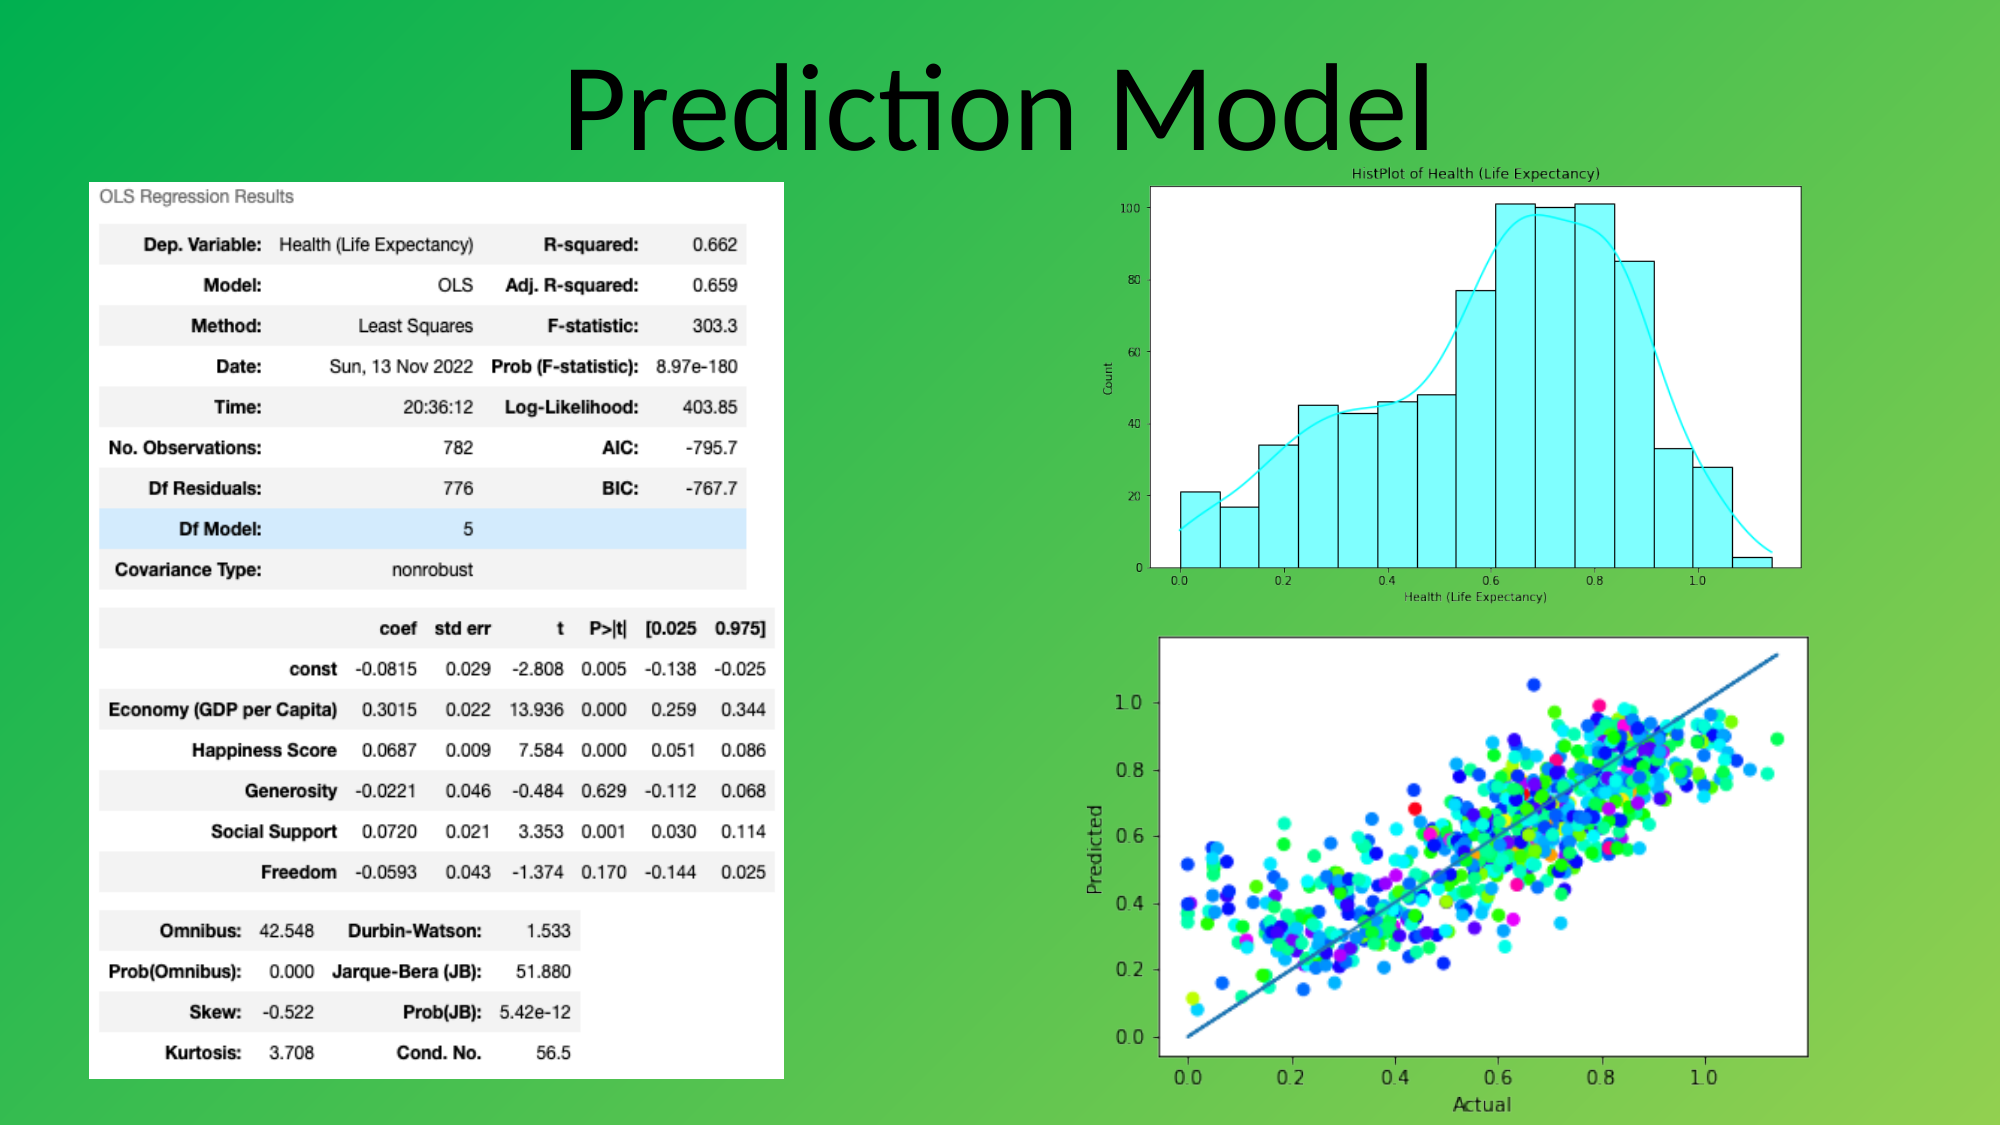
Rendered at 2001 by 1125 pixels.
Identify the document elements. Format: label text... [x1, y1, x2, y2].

title Prediction Model [137, 1, 1863, 219]
picture [89, 182, 784, 1079]
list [1053, 569, 1891, 1125]
picture [1095, 159, 1809, 569]
